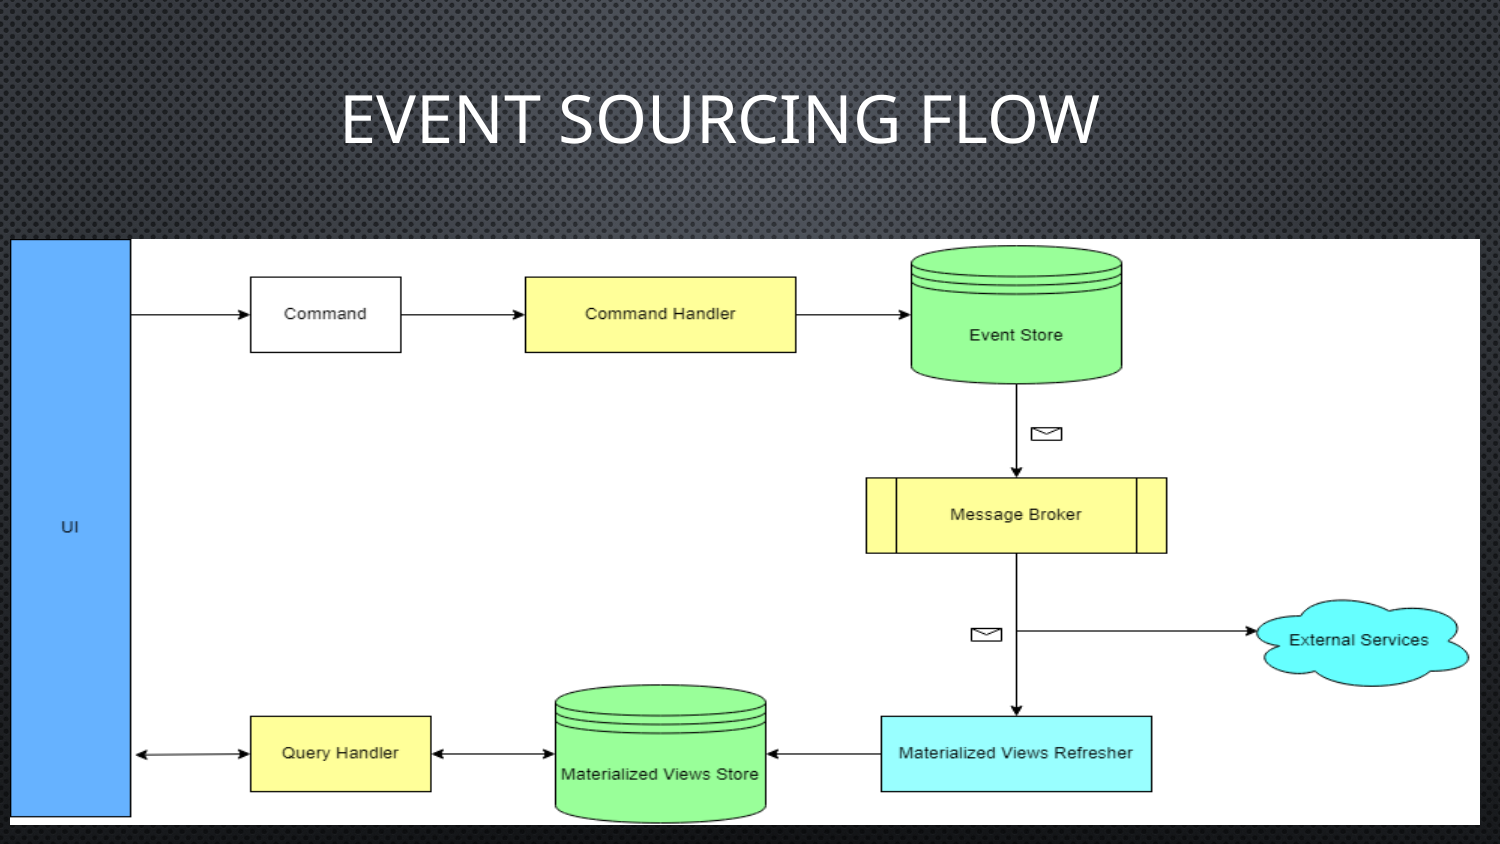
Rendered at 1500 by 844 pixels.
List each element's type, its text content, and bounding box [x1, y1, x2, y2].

title EVENT SOURCING FLOW [324, 0, 1500, 235]
picture [10, 239, 1481, 826]
